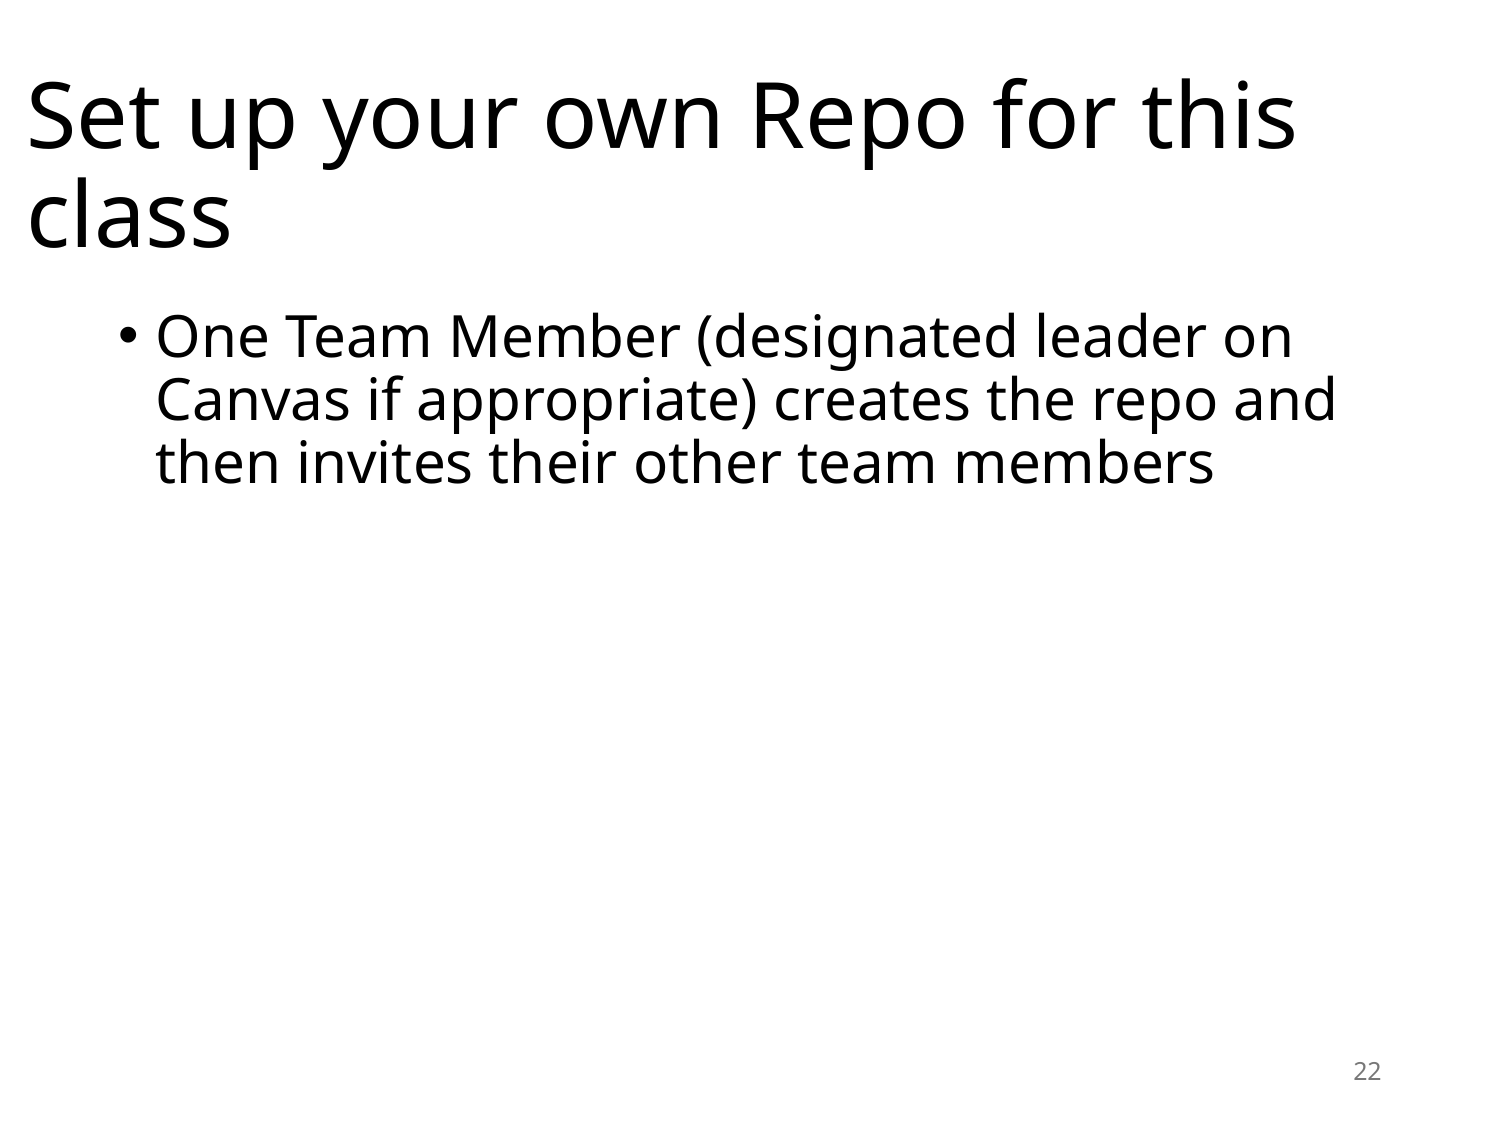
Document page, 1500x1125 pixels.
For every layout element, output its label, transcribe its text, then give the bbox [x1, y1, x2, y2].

list One Team Member (designated leader on Canvas if appropriate) creates the repo and then invites their other team members [103, 299, 1397, 1014]
slide_number 22 [1059, 1042, 1397, 1103]
title Set up your own Repo for this class [11, 59, 1490, 278]
